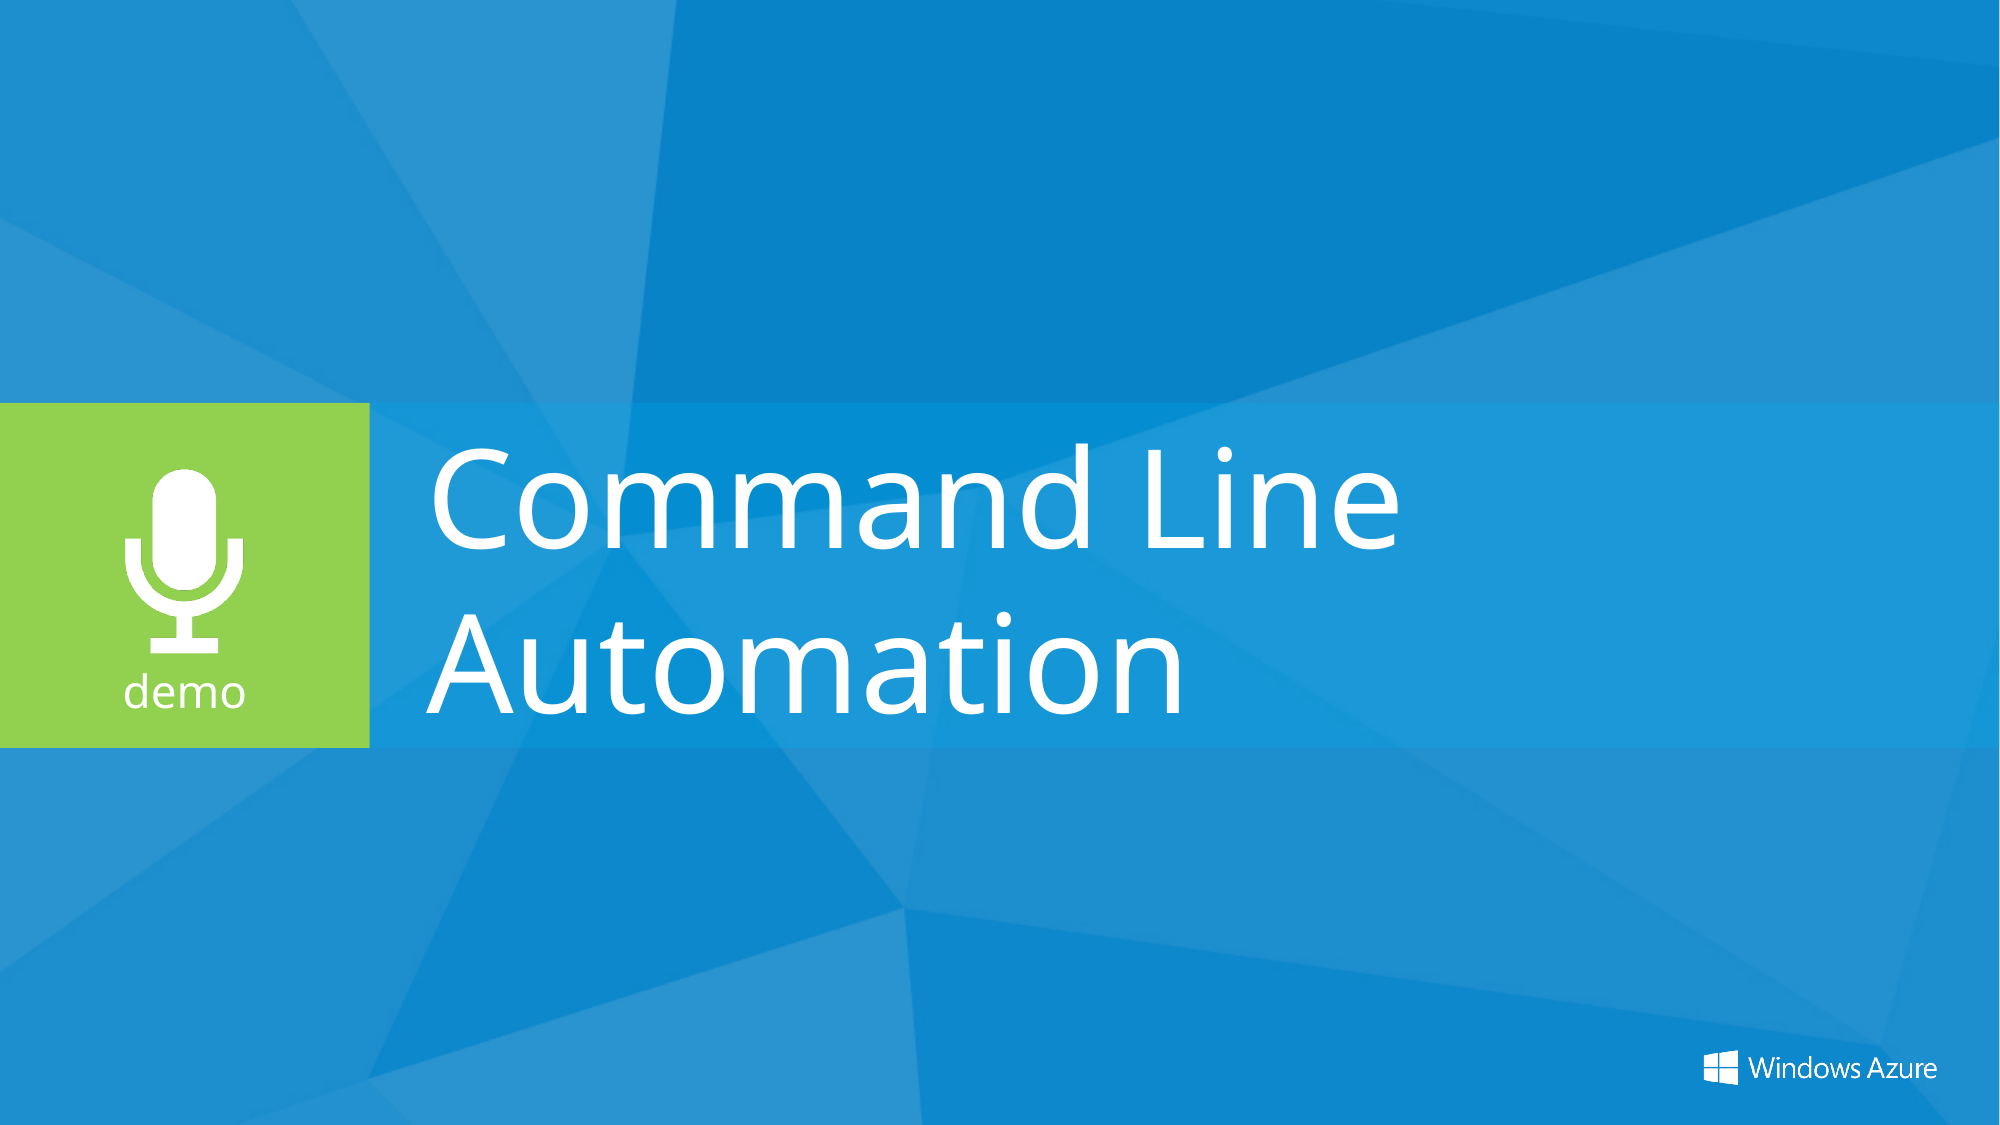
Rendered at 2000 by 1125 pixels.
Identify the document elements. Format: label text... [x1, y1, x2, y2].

picture [0, 0, 2000, 1125]
text_box Command Line Automation [411, 404, 1457, 749]
picture [90, 467, 278, 655]
